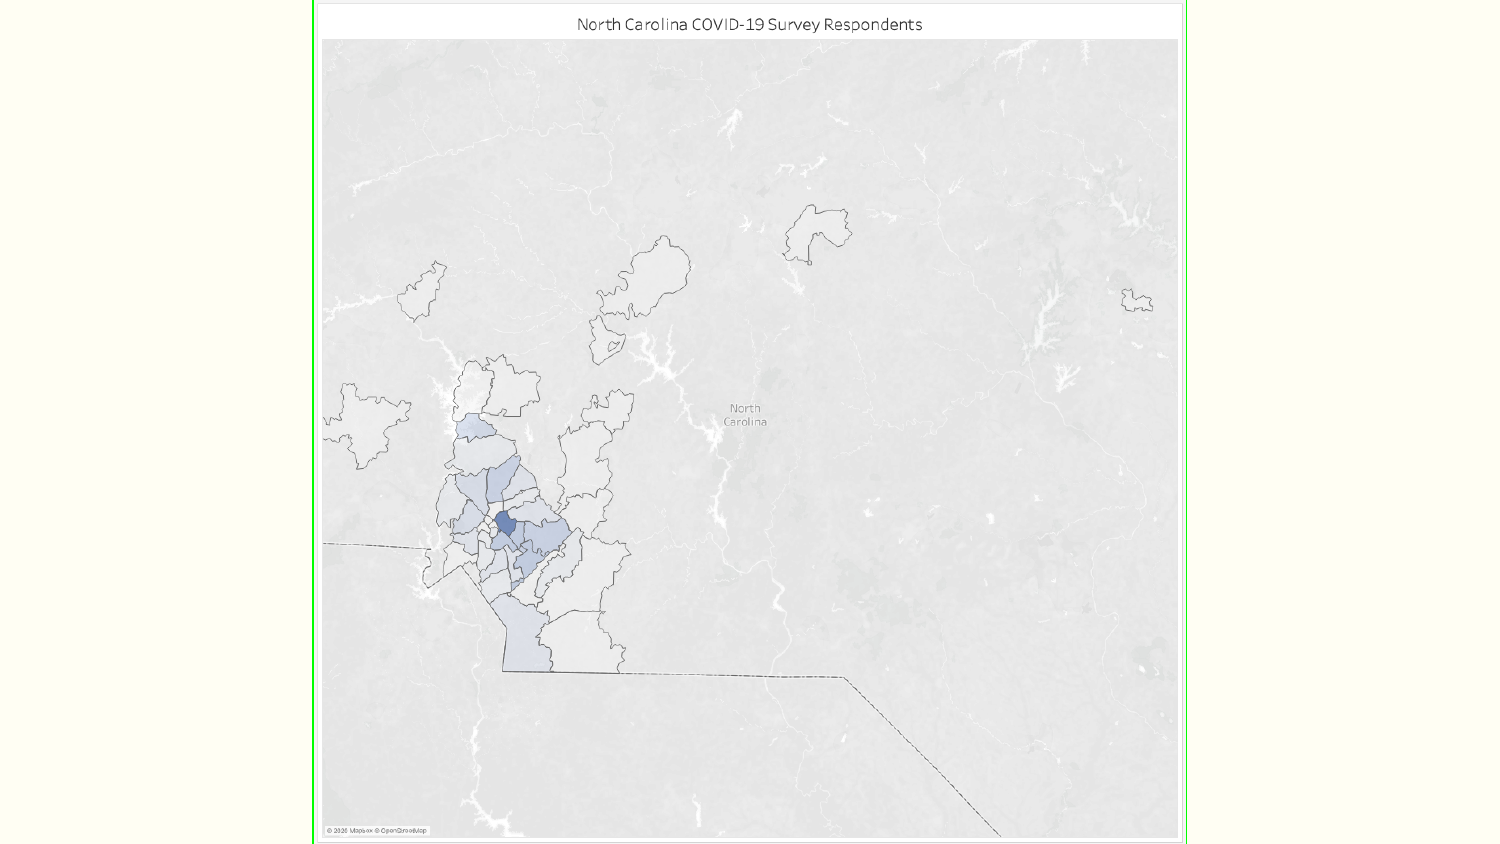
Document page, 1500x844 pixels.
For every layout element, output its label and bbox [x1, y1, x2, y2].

picture [313, 0, 1187, 844]
